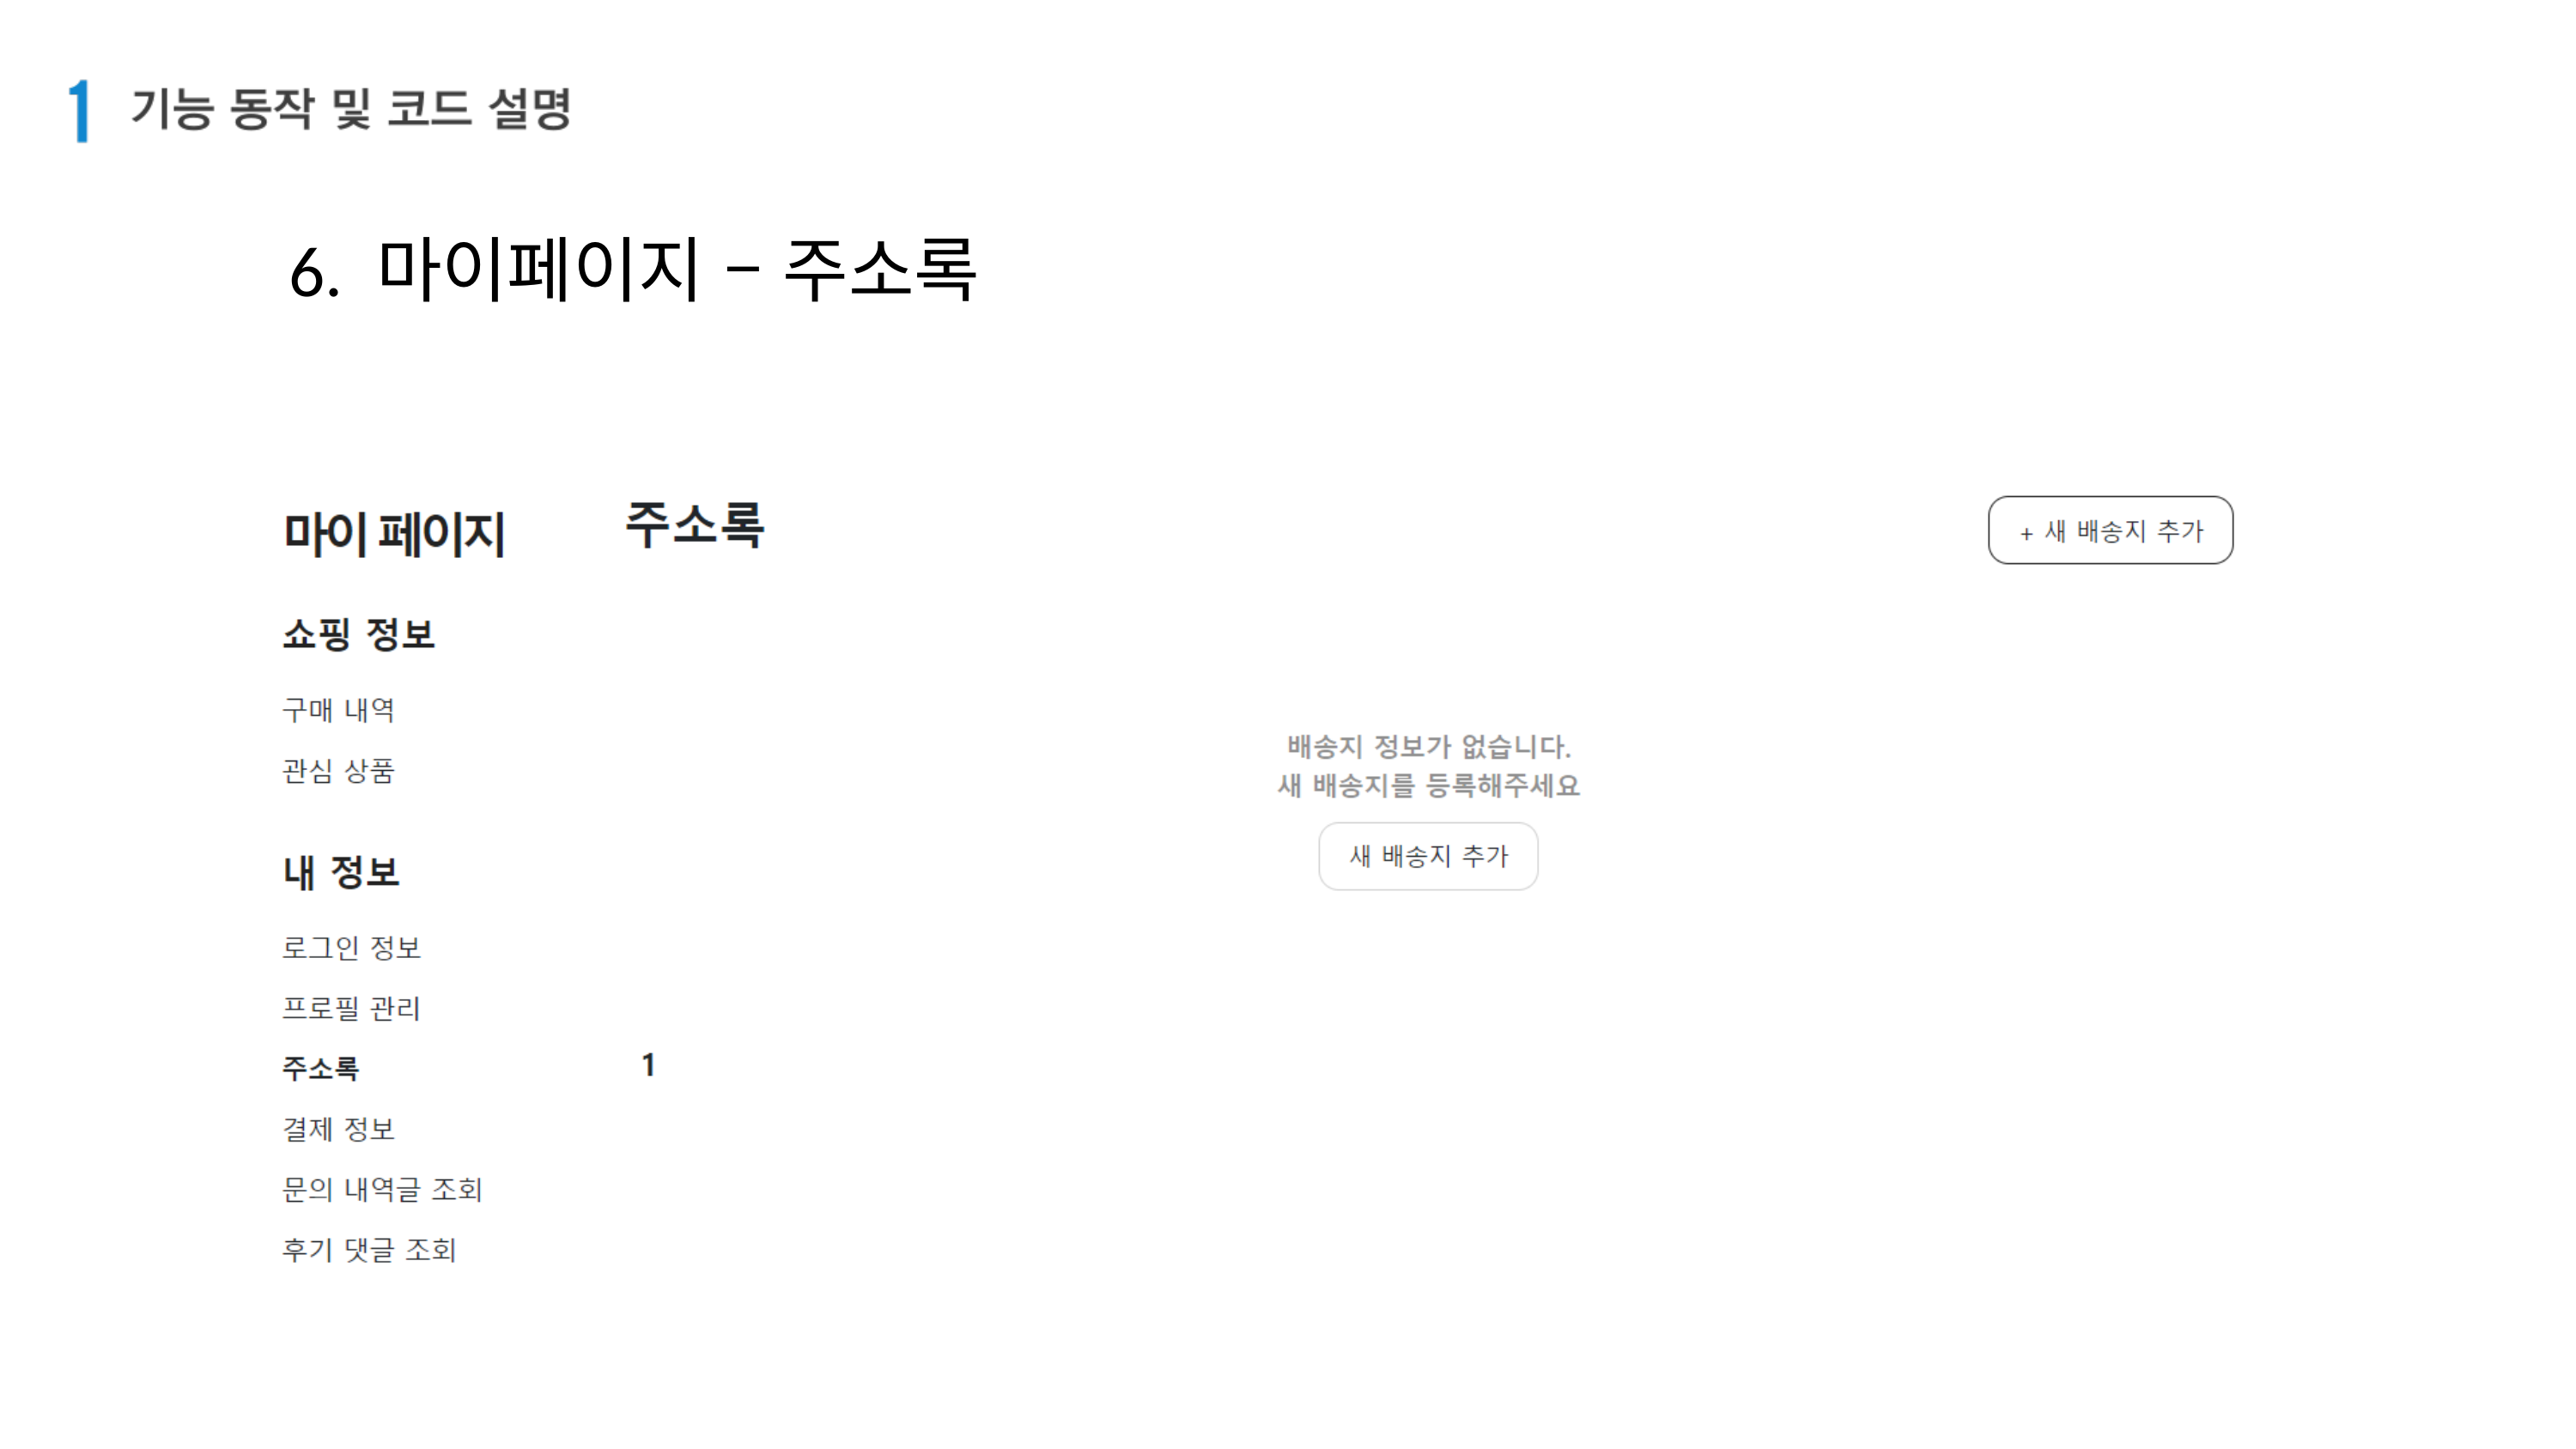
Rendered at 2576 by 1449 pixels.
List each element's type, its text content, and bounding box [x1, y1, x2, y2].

text_box 6. 마이페이지 – 주소록 [54, 187, 1214, 349]
picture [44, 22, 615, 225]
picture [262, 455, 2313, 1315]
